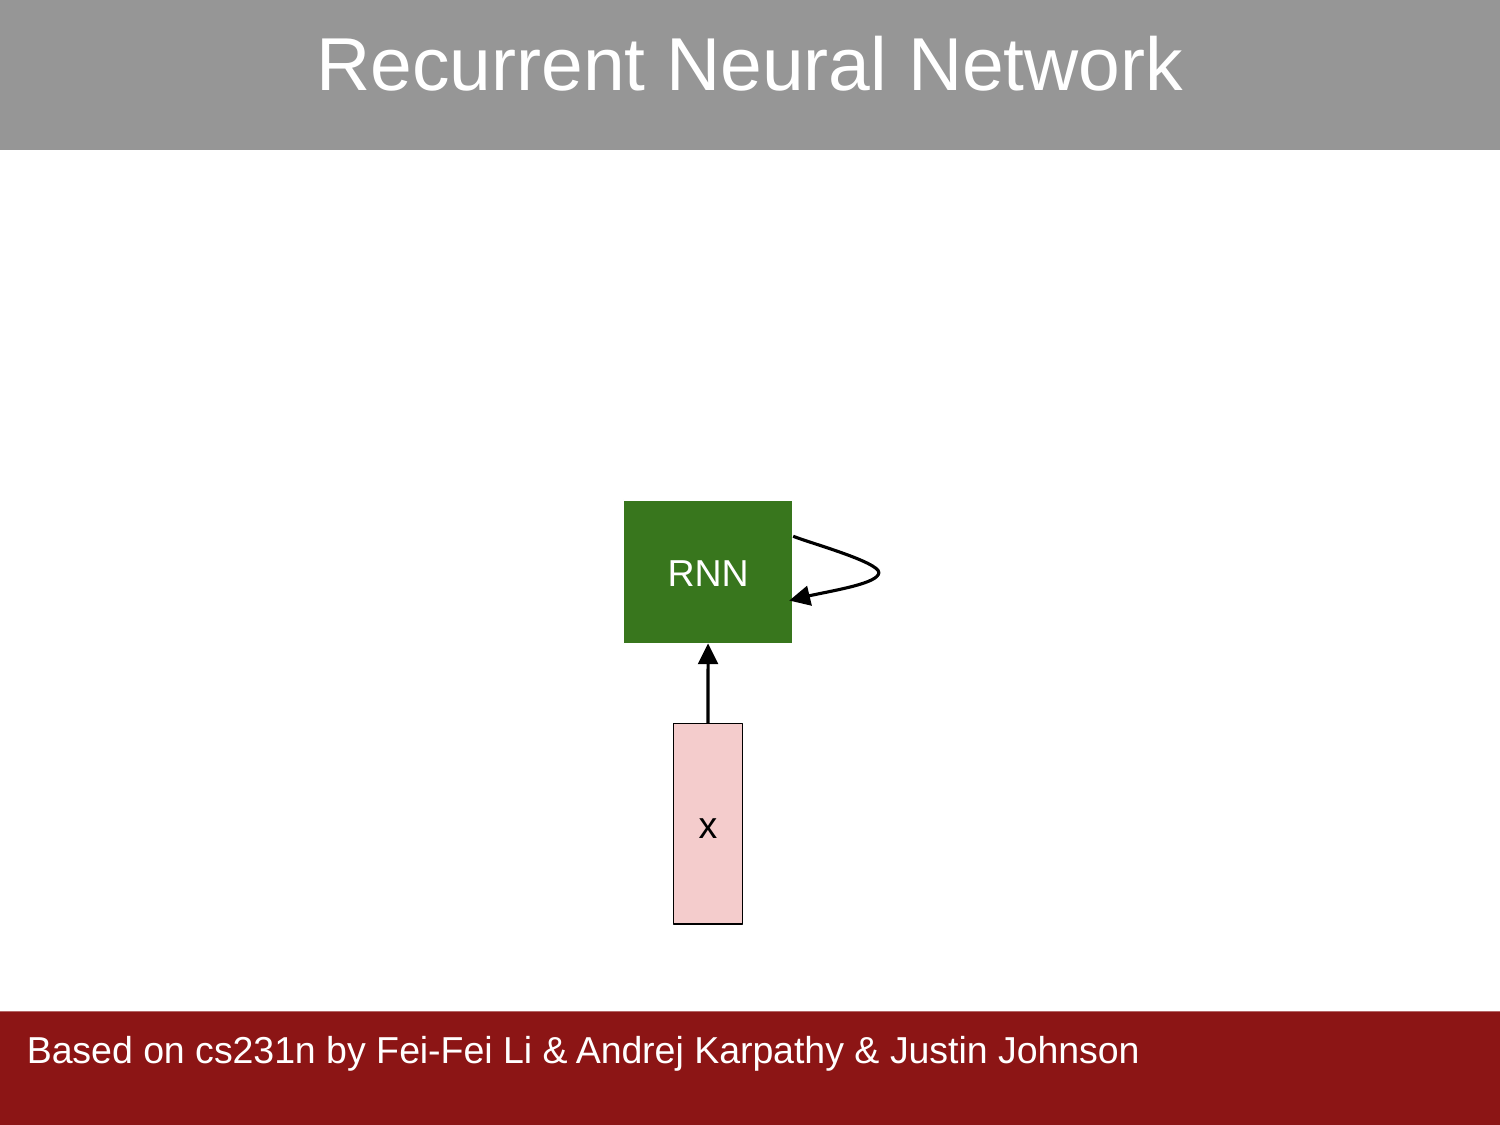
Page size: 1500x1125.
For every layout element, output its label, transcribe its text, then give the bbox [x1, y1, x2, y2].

text_box [789, 536, 879, 606]
text_box x [673, 723, 743, 924]
text_box Recurrent Neural Network [152, 0, 1348, 96]
text_box RNN [623, 499, 793, 644]
